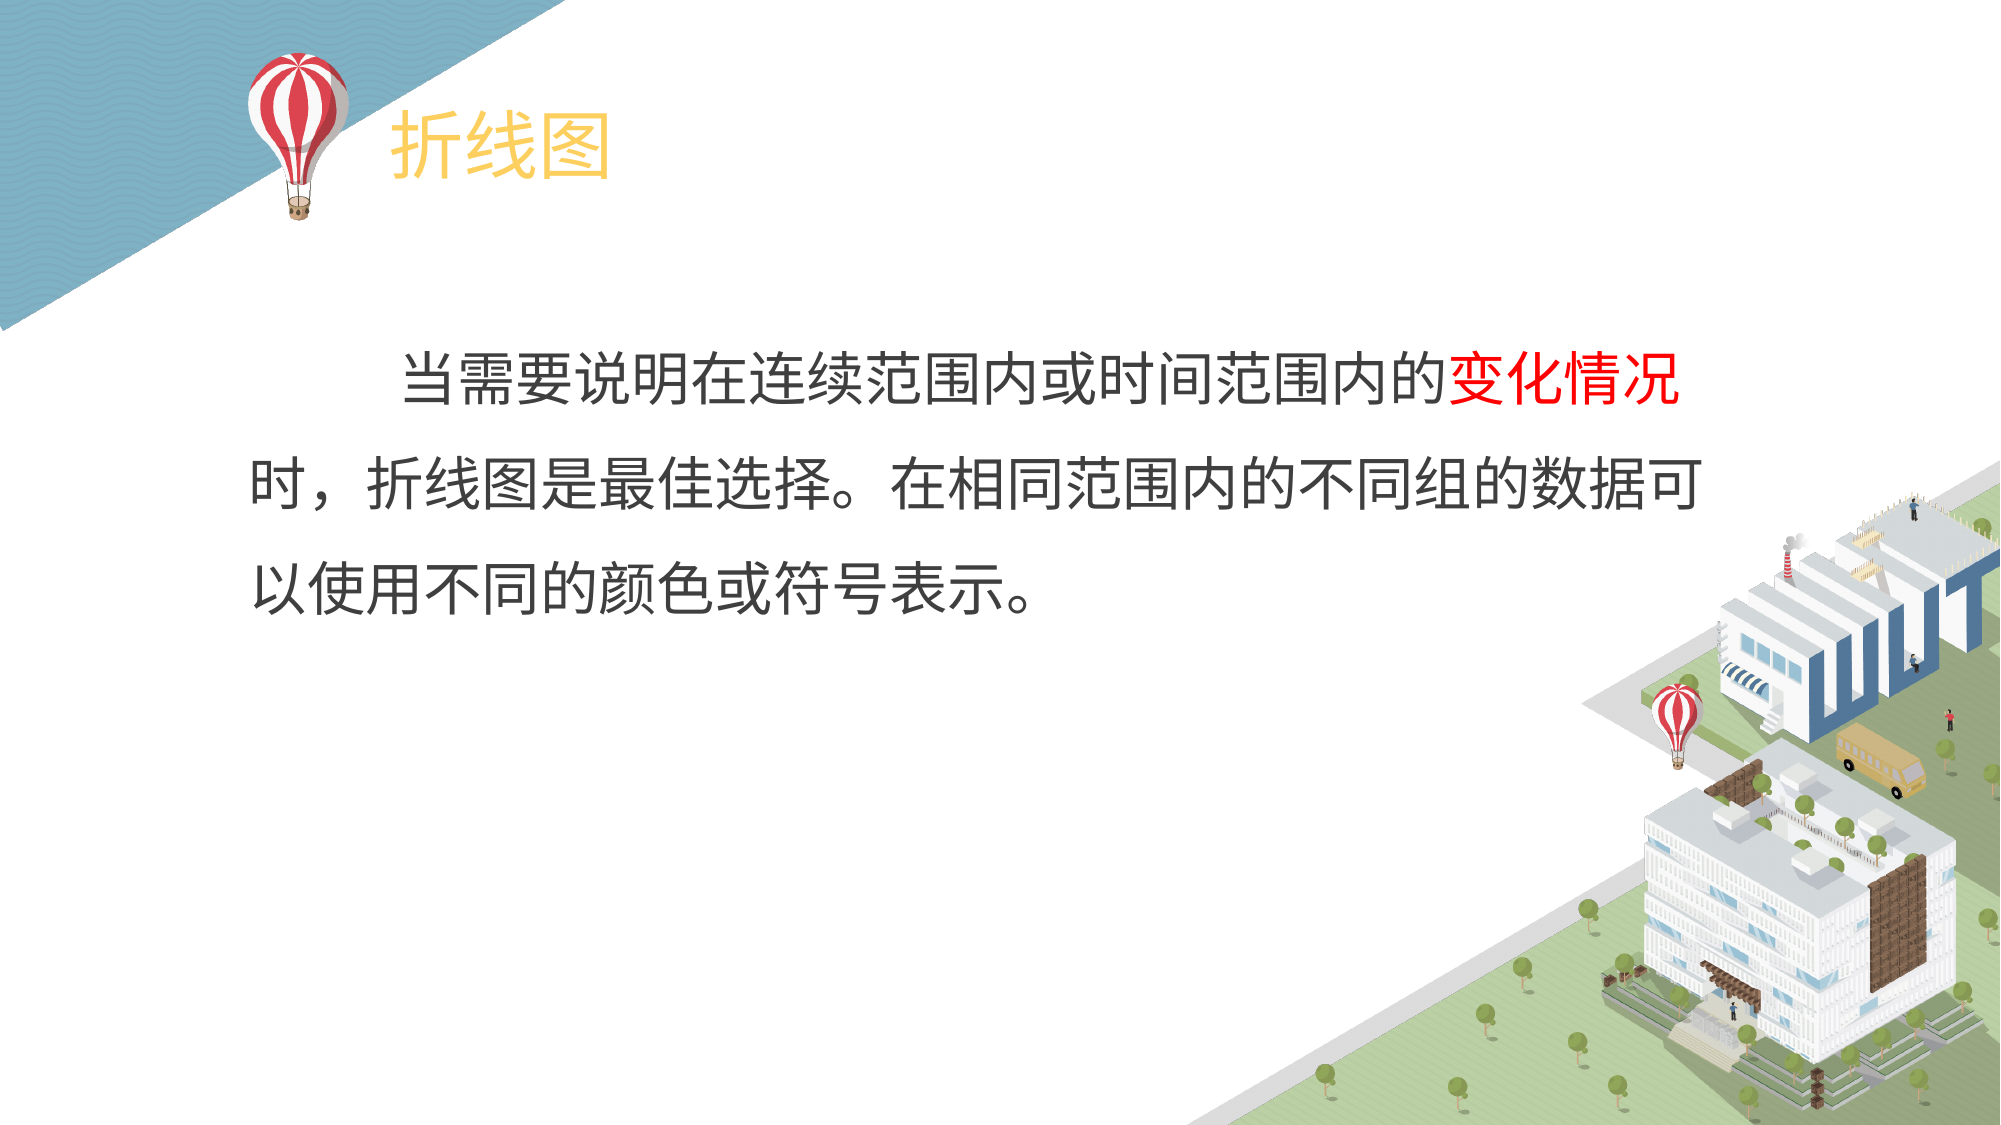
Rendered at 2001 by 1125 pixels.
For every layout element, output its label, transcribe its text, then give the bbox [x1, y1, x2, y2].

title 折线图 [373, 85, 1738, 214]
picture [0, 0, 2000, 1125]
list 当需要说明在连续范围内或时间范围内的变化情况时，折线图是最佳选择。在相同范围内的不同组的数据可以使用不同的颜色或符号表示。 [233, 299, 1738, 1014]
